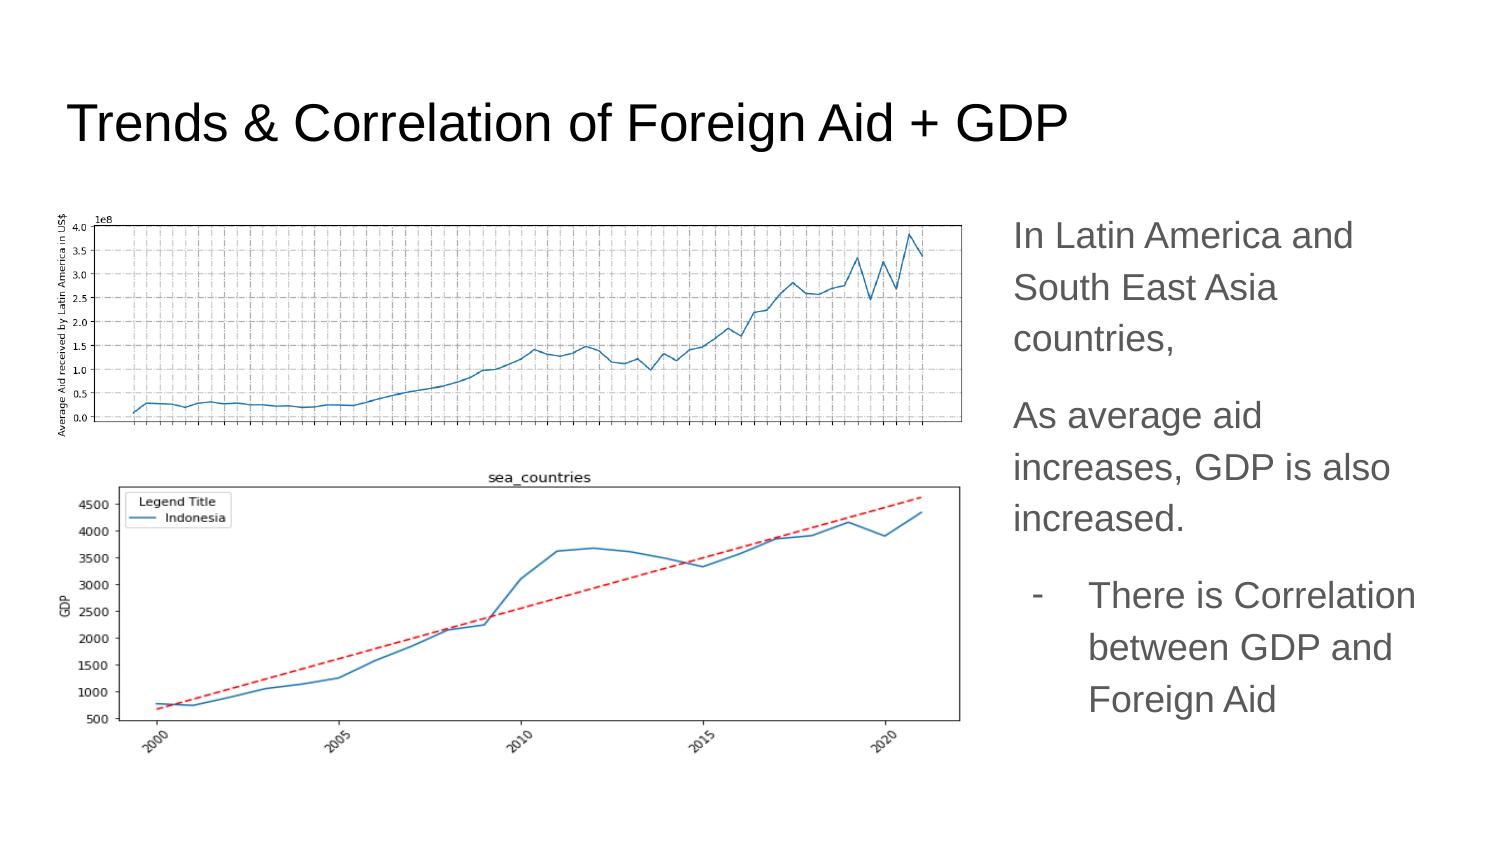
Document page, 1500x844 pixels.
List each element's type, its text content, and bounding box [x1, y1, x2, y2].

picture [50, 463, 968, 762]
picture [50, 0, 968, 456]
title Trends & Correlation of Foreign Aid + GDP [973, 72, 1449, 167]
list In Latin America and South East Asia countries, As average aid increases, GDP is also increased. There is Correlation between GDP and Foreign Aid [998, 189, 1449, 750]
